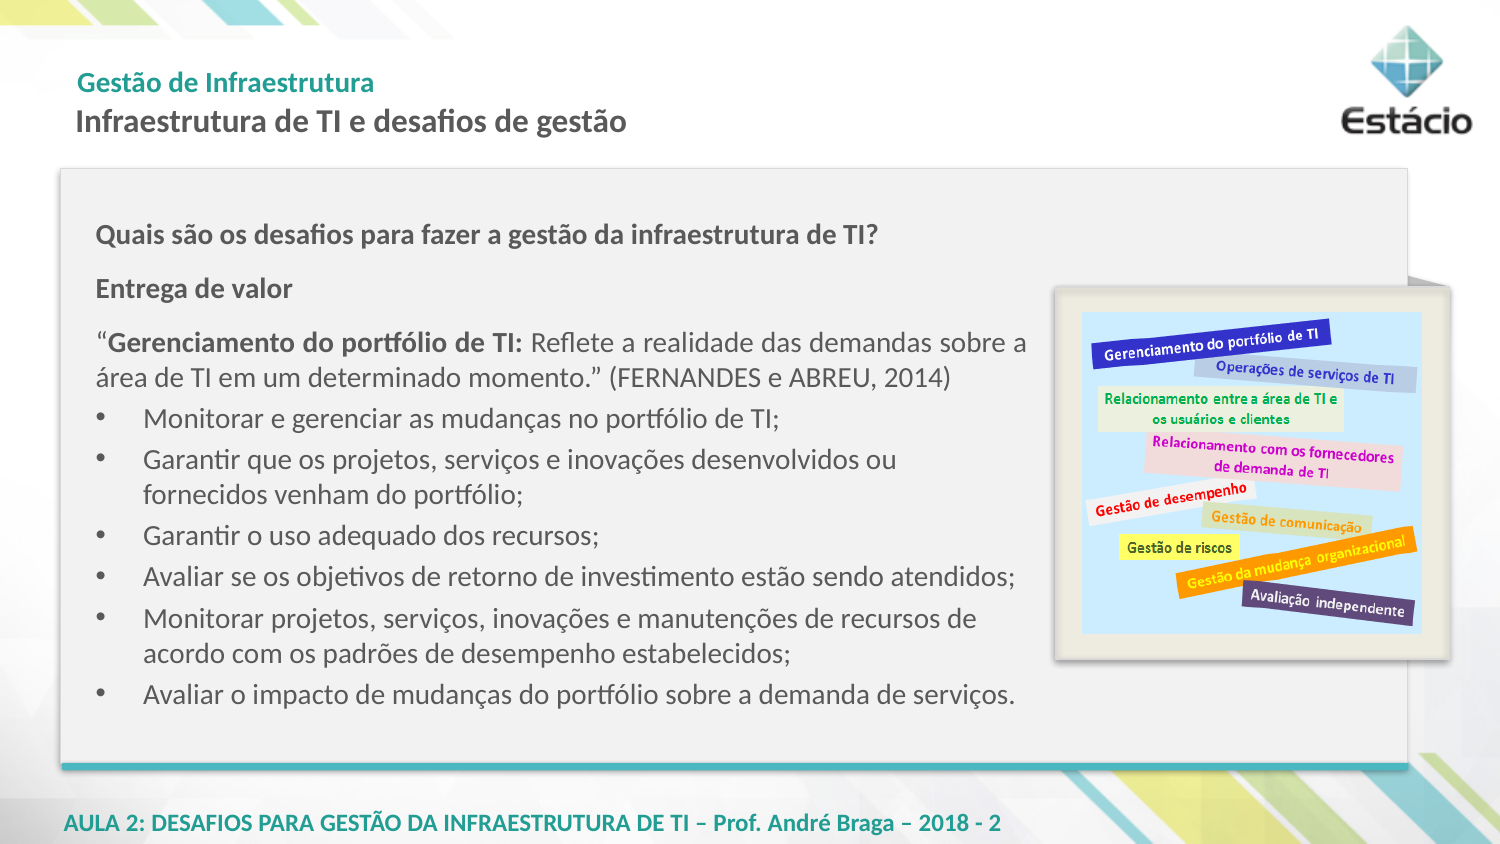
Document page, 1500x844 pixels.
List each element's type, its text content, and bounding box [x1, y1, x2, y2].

text_box [60, 168, 1408, 763]
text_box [1055, 286, 1450, 660]
text_box Infraestrutura de TI e desafios de gestão [60, 92, 650, 147]
picture [0, 0, 1500, 844]
text_box [1412, 276, 1443, 284]
text_box Quais são os desafios para fazer a gestão da infraestrutura de TI? Entrega de valor “Gerenciamento do portfólio de TI: Reflete a realidade das demandas sobre a área de TI em um determinado momento.” (FERNANDES e ABREU, 2014) Monitorar e gerenciar as mudanças no portfólio de TI; Garantir que os projetos, serviços e inovações desenvolvidos ou fornecidos venham do portfólio; Garantir o uso adequado dos recursos; Avaliar se os objetivos de retorno de investimento estão sendo atendidos; Monitorar projetos, serviços, inovações e manutenções de recursos de acordo com os padrões de desempenho estabelecidos; Avaliar o impacto de mudanças do portfólio sobre a demanda de serviços. [80, 208, 1043, 718]
text_box [61, 762, 1410, 772]
